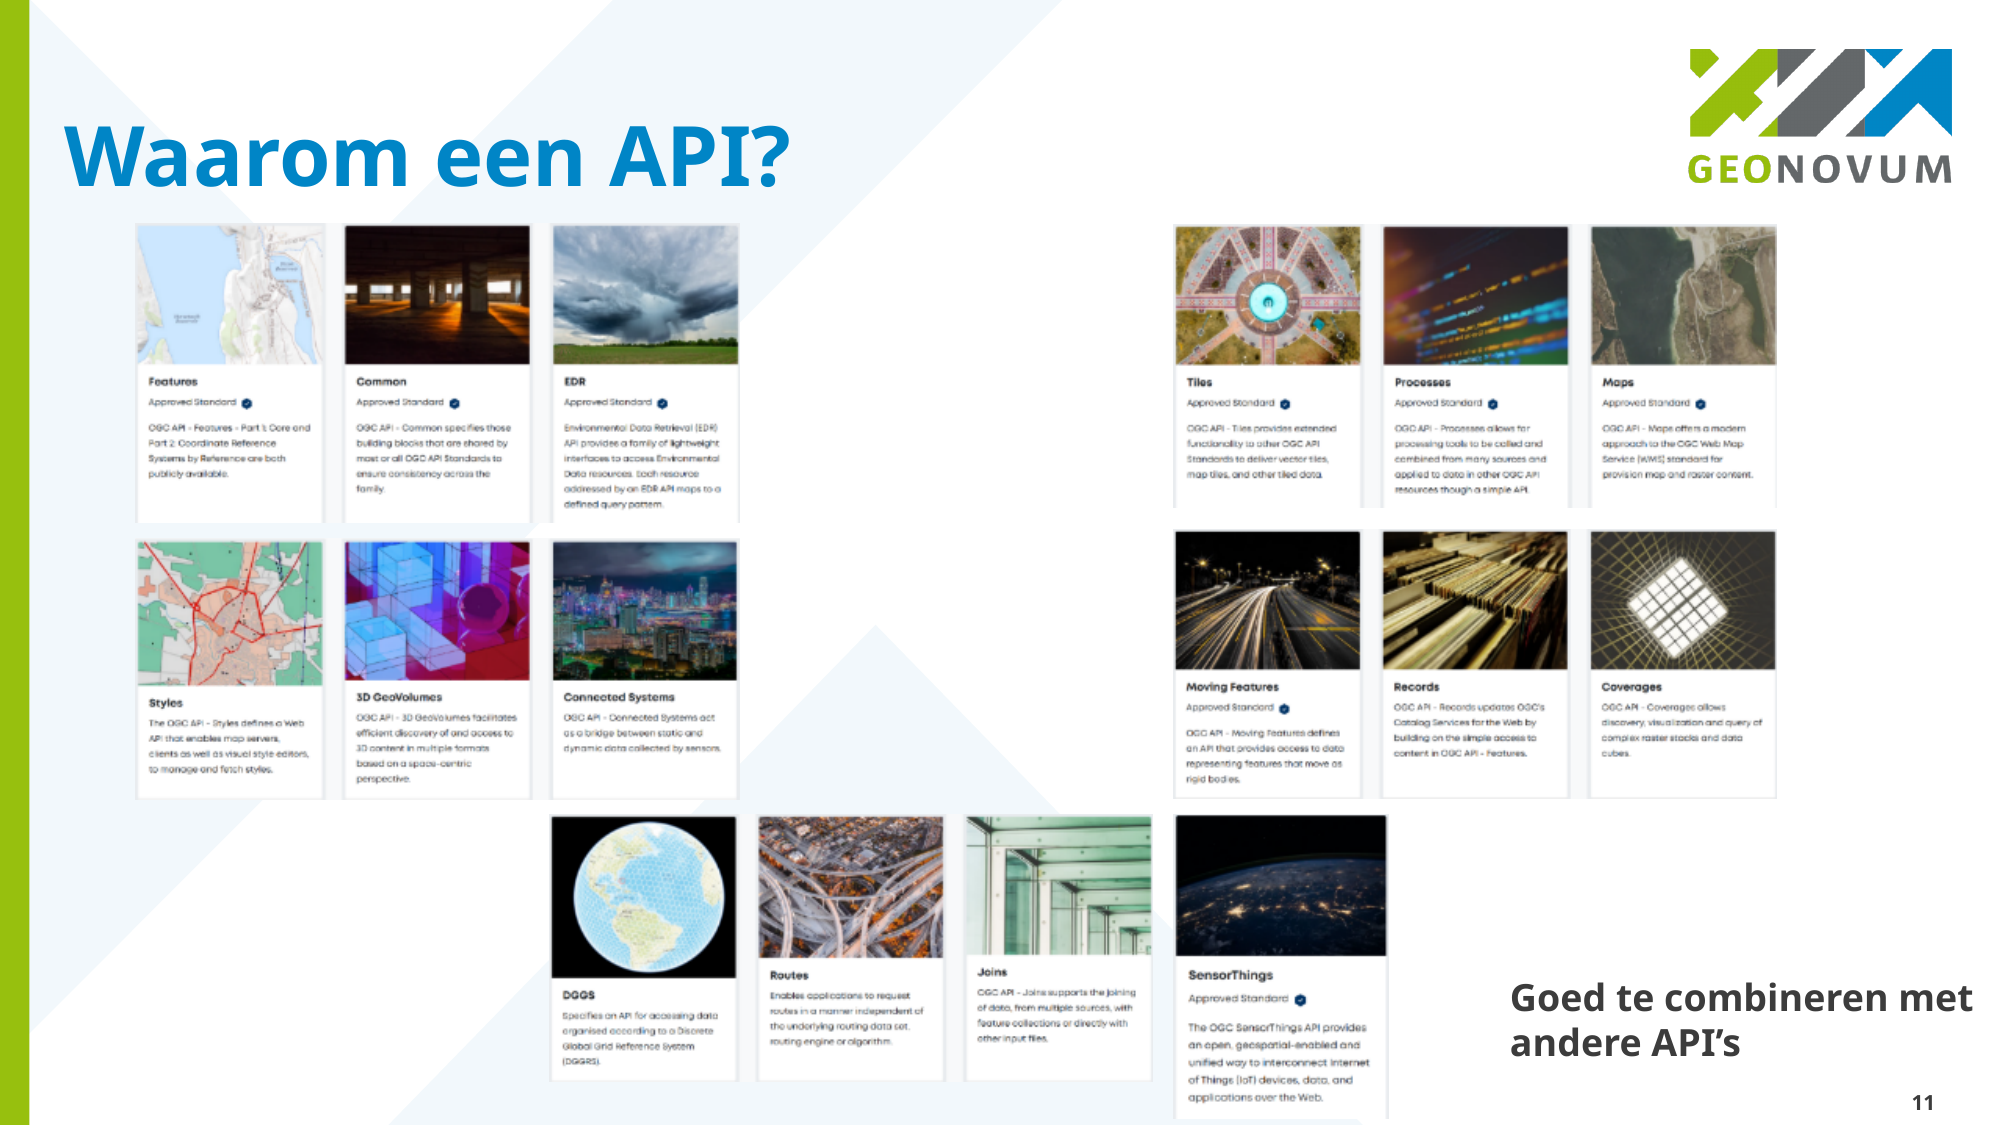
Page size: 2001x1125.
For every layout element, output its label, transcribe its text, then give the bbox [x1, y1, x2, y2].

picture [135, 538, 740, 800]
picture [1686, 49, 1955, 186]
picture [1173, 224, 1777, 508]
picture [549, 814, 1153, 1082]
picture [1173, 814, 1389, 1120]
picture [135, 223, 740, 523]
text_box Goed te combineren met andere API’s [1495, 966, 2000, 1072]
title Waarom een API? [49, 0, 1654, 210]
slide_number 11 [1824, 1088, 1951, 1120]
picture [1173, 529, 1777, 799]
